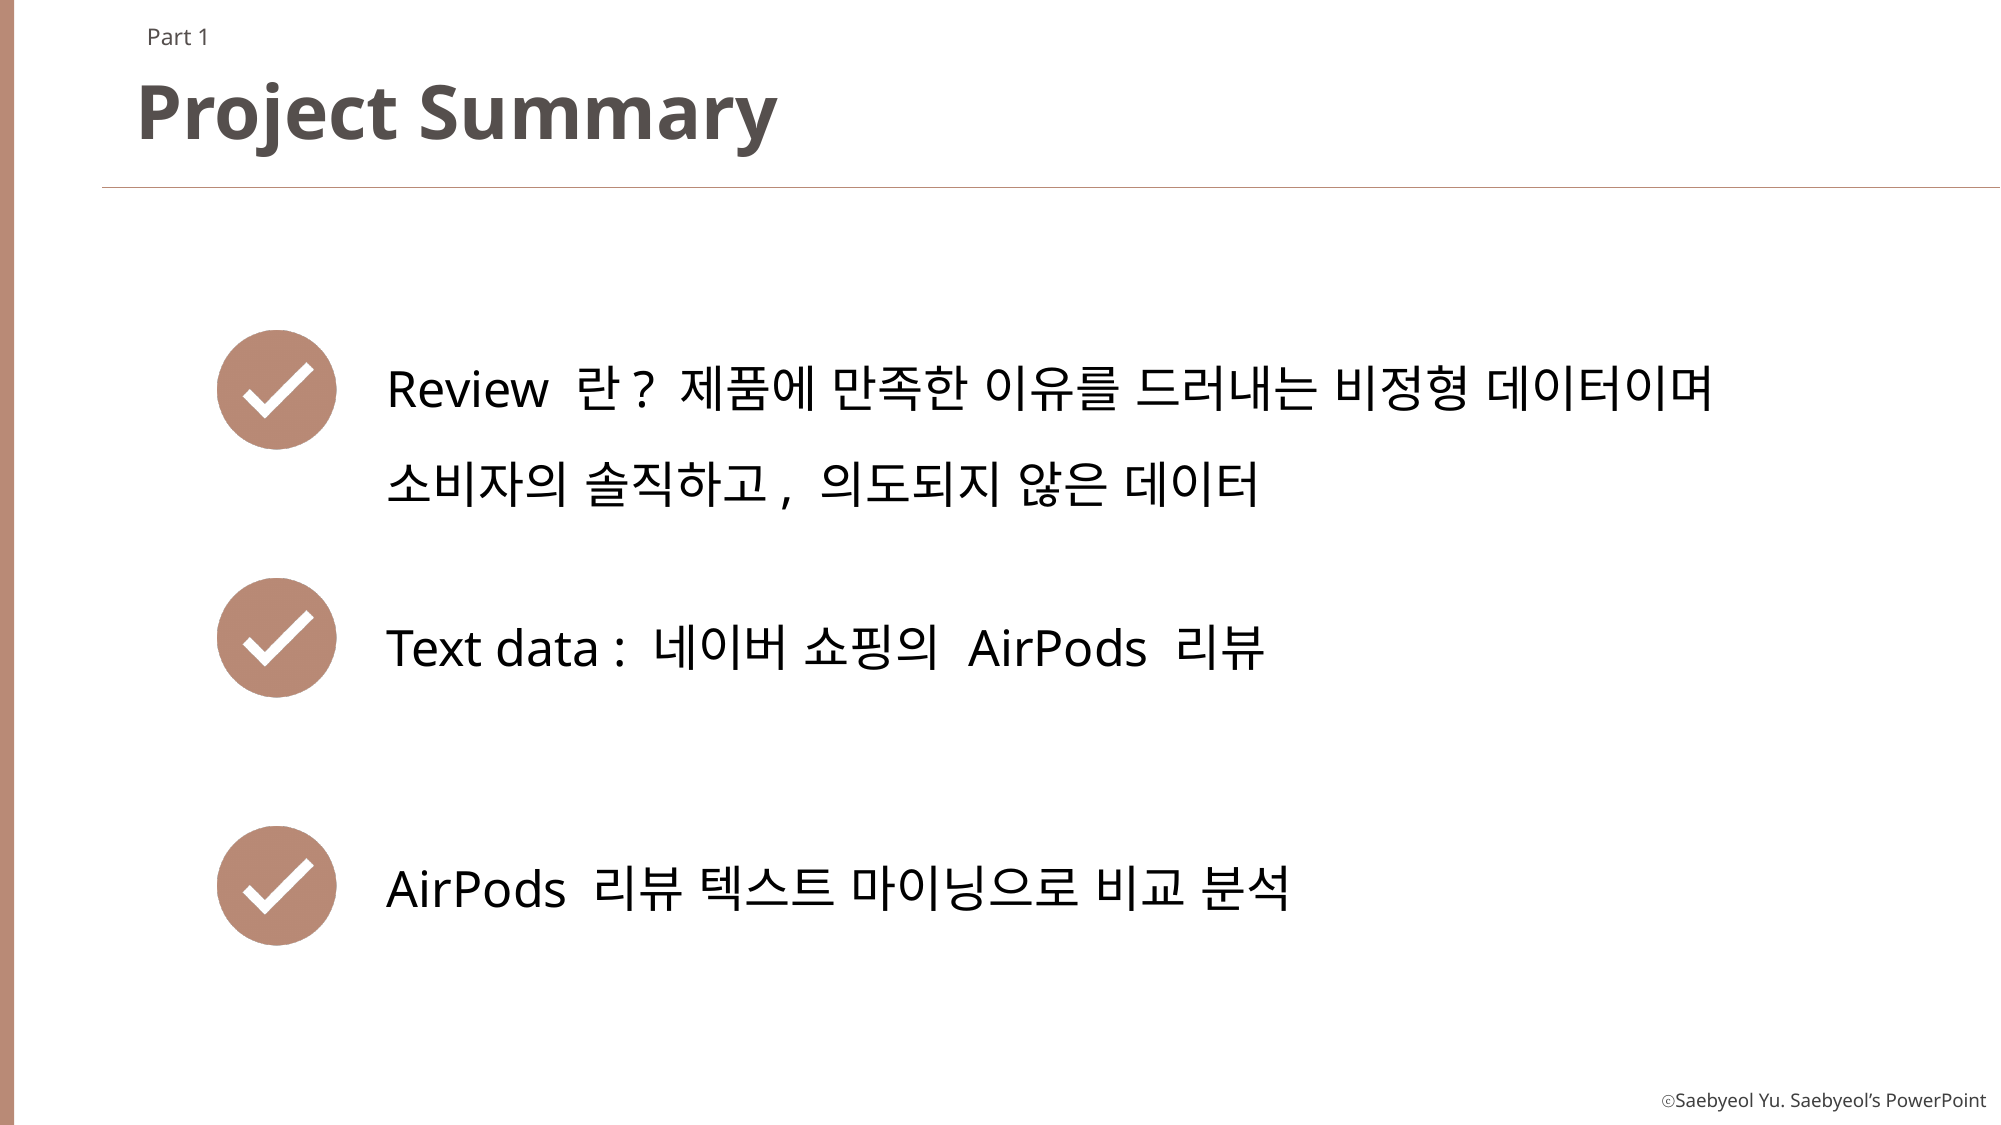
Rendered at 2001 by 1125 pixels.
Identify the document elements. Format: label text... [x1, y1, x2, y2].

text_box Part 1 [132, 15, 226, 58]
text_box Project Summary [120, 57, 794, 163]
text_box Review 란? 제품에 만족한 이유를 드러내는 비정형 데이터이며 소비자의 솔직하고, 의도되지 않은 데이터 [372, 314, 1905, 597]
text_box [0, 0, 15, 1125]
text_box AirPods 리뷰 텍스트 마이닝으로 비교 분석 [372, 838, 1905, 925]
picture [201, 810, 352, 961]
text_box Text data : 네이버 쇼핑의 AirPods 리뷰 [372, 597, 1905, 684]
picture [201, 314, 352, 465]
picture [201, 562, 352, 713]
